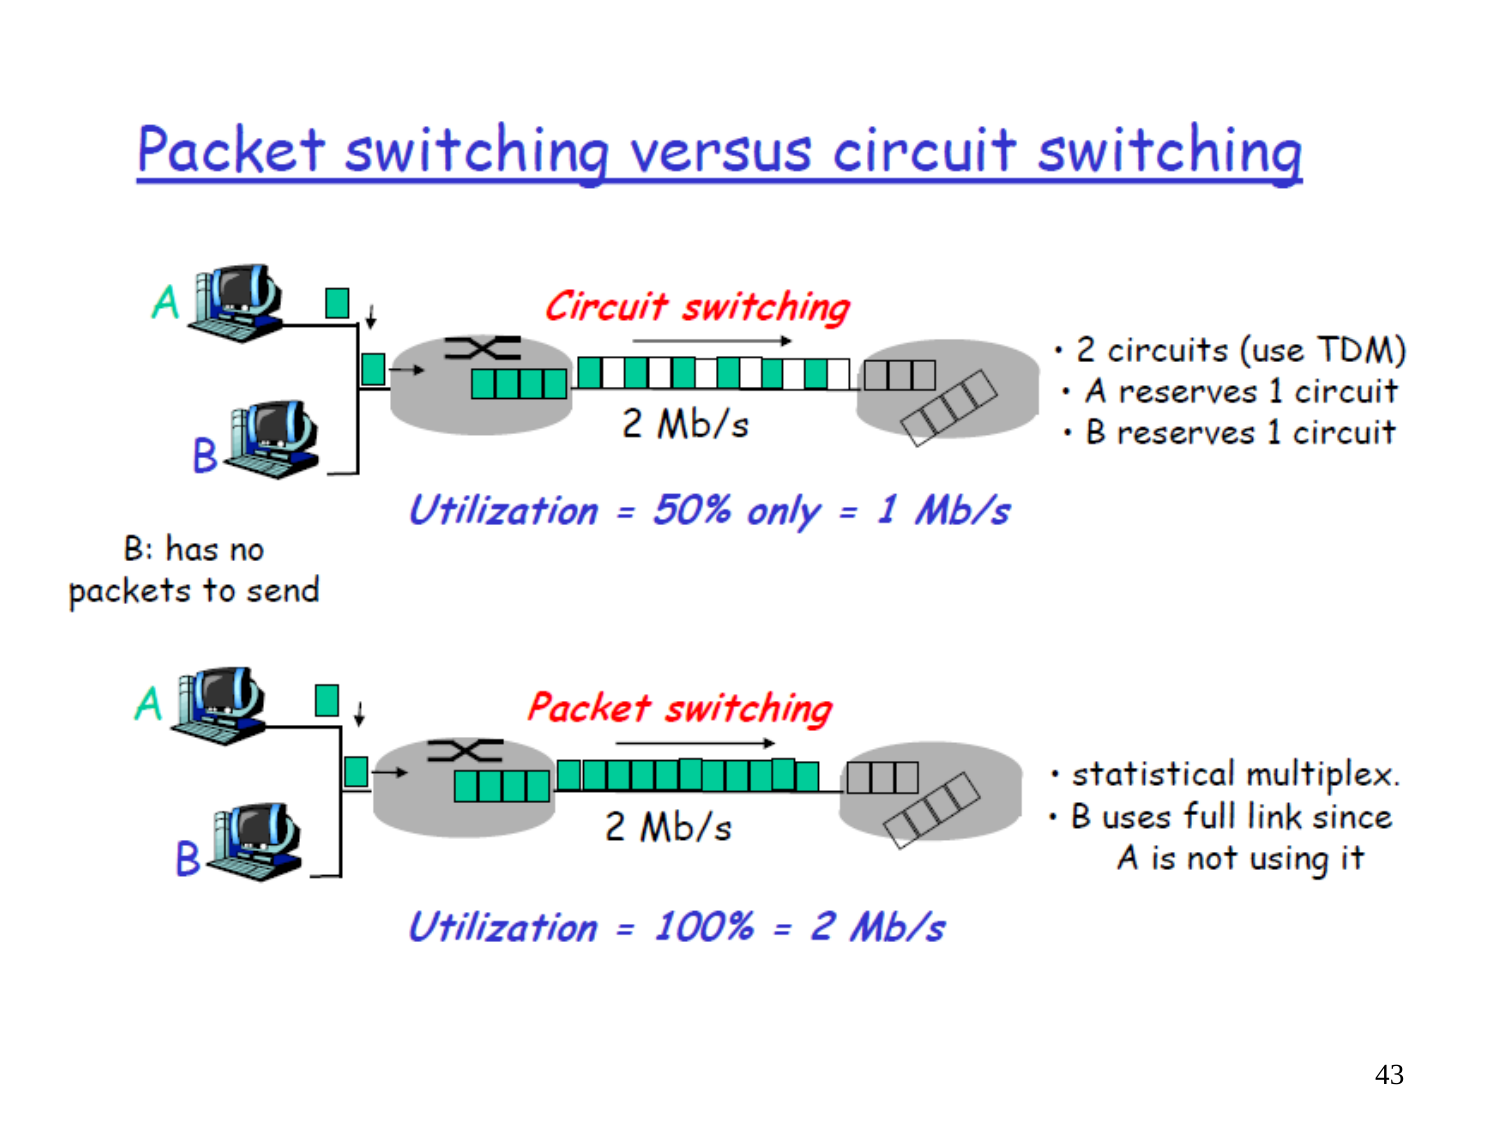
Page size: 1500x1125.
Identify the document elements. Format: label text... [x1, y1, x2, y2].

text_box 43 [1317, 1048, 1420, 1124]
picture [46, 108, 1416, 990]
